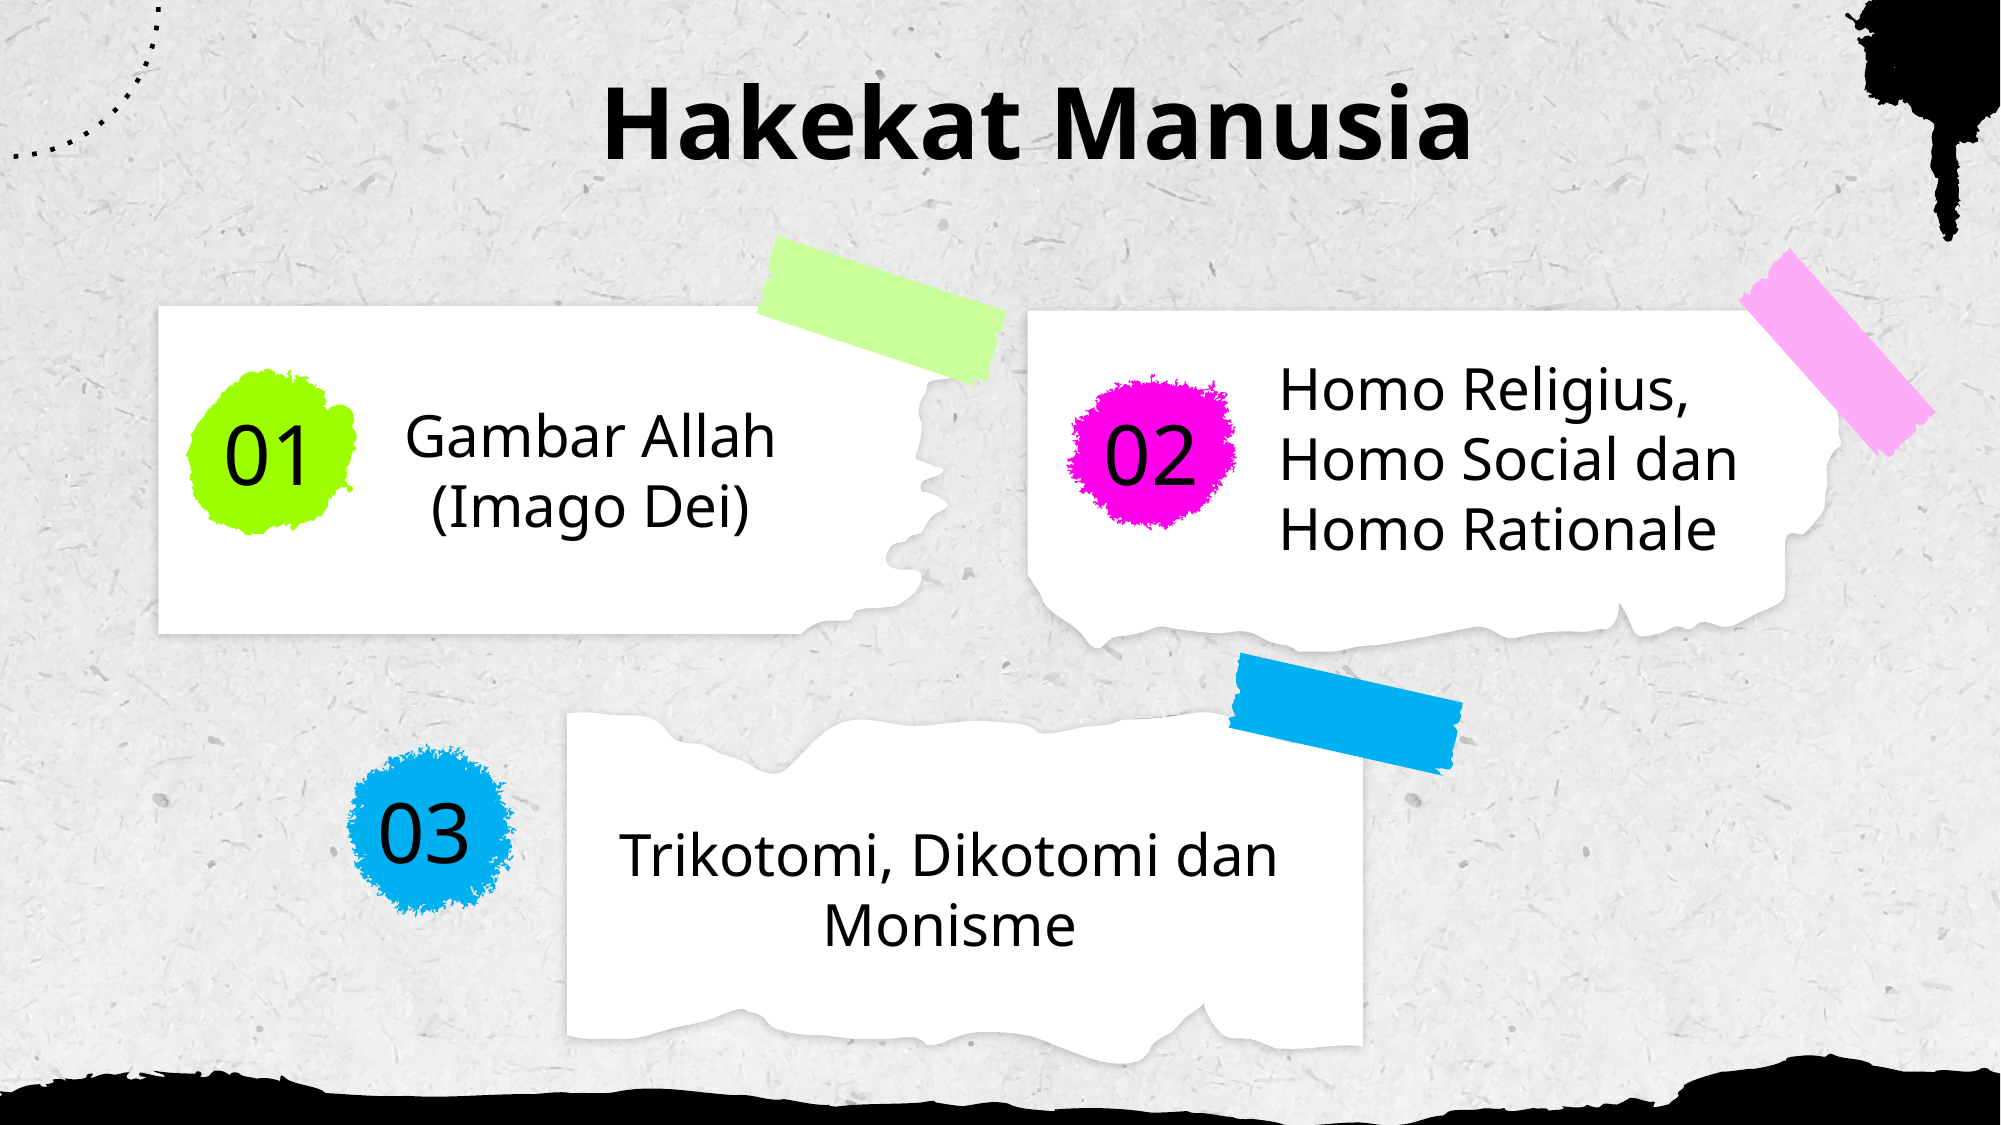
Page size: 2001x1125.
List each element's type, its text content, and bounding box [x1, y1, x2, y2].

text_box [1228, 652, 1464, 776]
text_box [355, 743, 497, 784]
title 01 [177, 406, 363, 499]
text_box [1094, 373, 1228, 406]
text_box Trikotomi, Dikotomi dan Monisme [591, 811, 1309, 966]
text_box [756, 235, 1007, 387]
text_box Gambar Allah (Imago Dei) [363, 391, 819, 547]
text_box [195, 499, 329, 536]
text_box [566, 712, 1363, 1064]
picture [0, 0, 2000, 1125]
title 03 [331, 784, 519, 877]
text_box [1738, 247, 1937, 459]
text_box [211, 368, 327, 406]
title 02 [1058, 406, 1246, 499]
text_box [1027, 310, 1842, 652]
text_box Homo Religius, Homo Social dan Homo Rationale [1263, 344, 1784, 570]
title Hakekat Manusia [367, 67, 1709, 172]
text_box [1092, 499, 1211, 531]
text_box [362, 877, 498, 918]
text_box [158, 305, 950, 635]
